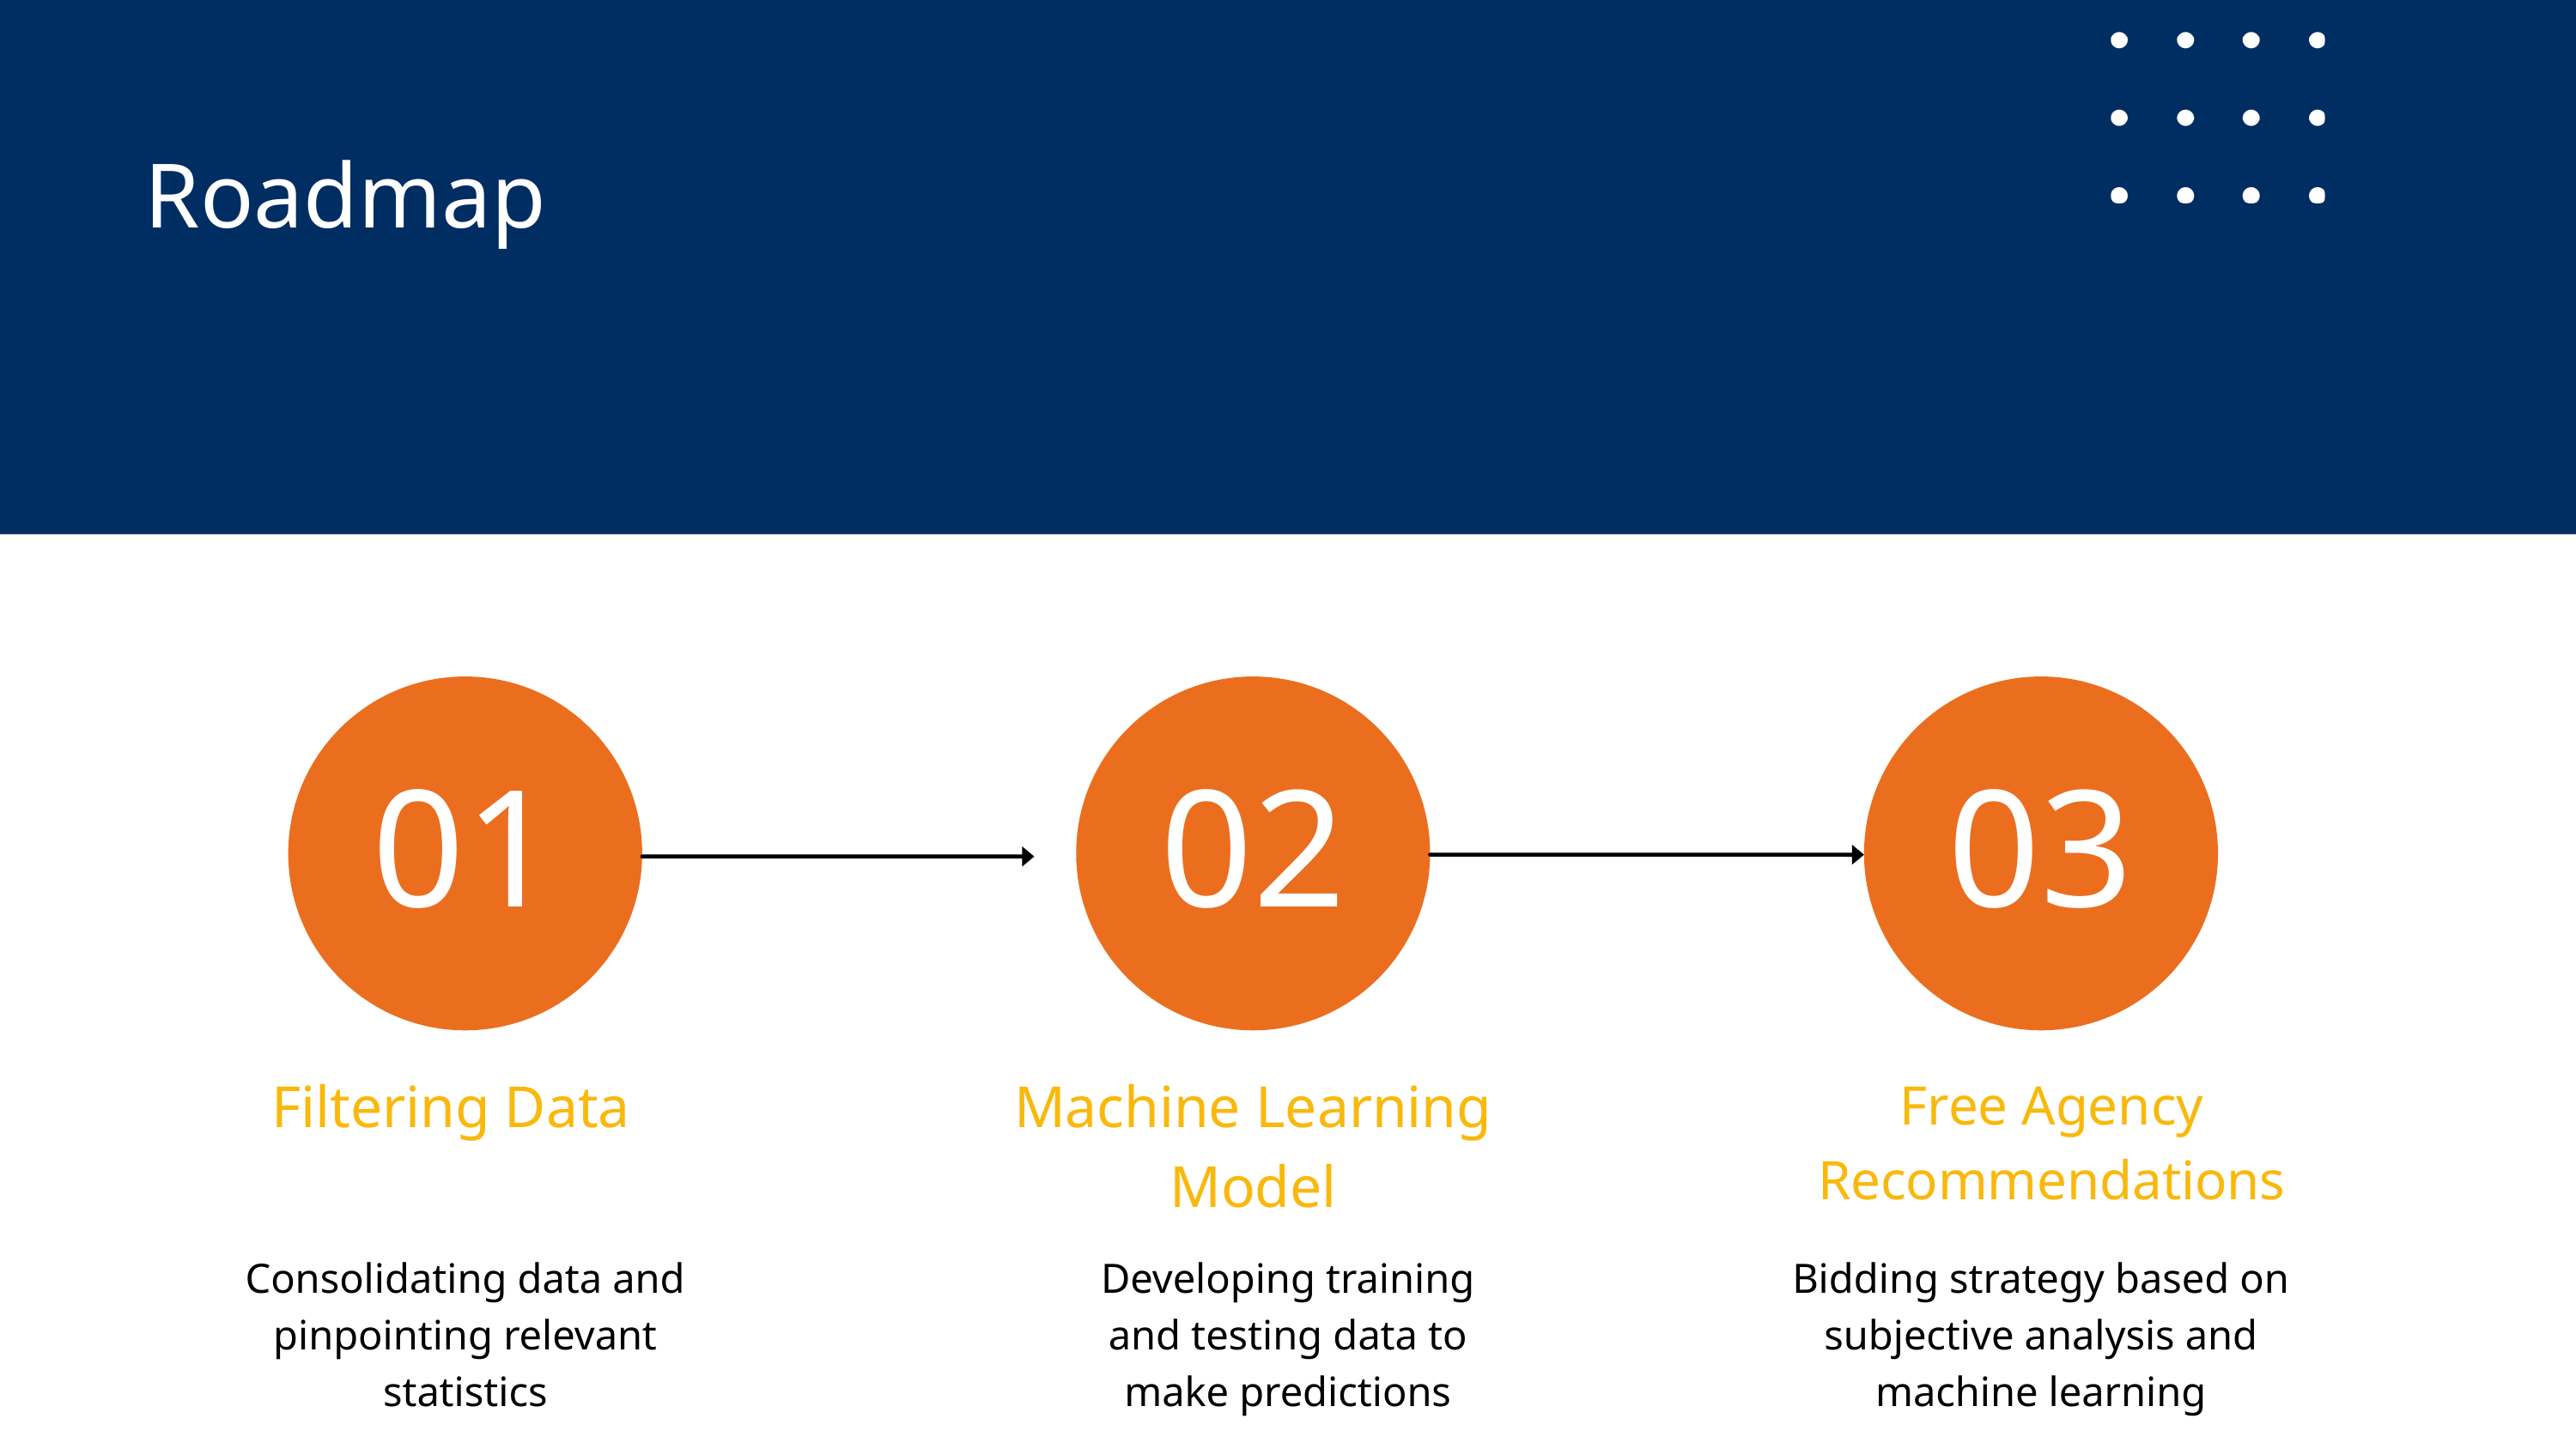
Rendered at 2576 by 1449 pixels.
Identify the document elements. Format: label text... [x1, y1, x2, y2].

text_box [1433, 846, 1859, 864]
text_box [1076, 676, 1431, 1031]
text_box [288, 676, 643, 1031]
text_box Free Agency Recommendations [1778, 1061, 2325, 1210]
text_box [2111, 0, 2325, 203]
text_box Developing training and testing data to make predictions [1076, 1245, 1500, 1415]
text_box Filtering Data [259, 1059, 642, 1140]
text_box Bidding strategy based on subjective analysis and machine learning [1755, 1244, 2327, 1415]
text_box Consolidating data and pinpointing relevant statistics [222, 1244, 708, 1415]
text_box [0, 0, 2576, 535]
text_box Roadmap [144, 167, 812, 246]
text_box Machine Learning Model [933, 1059, 1574, 1219]
text_box [647, 847, 1035, 866]
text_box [1863, 676, 2219, 1031]
